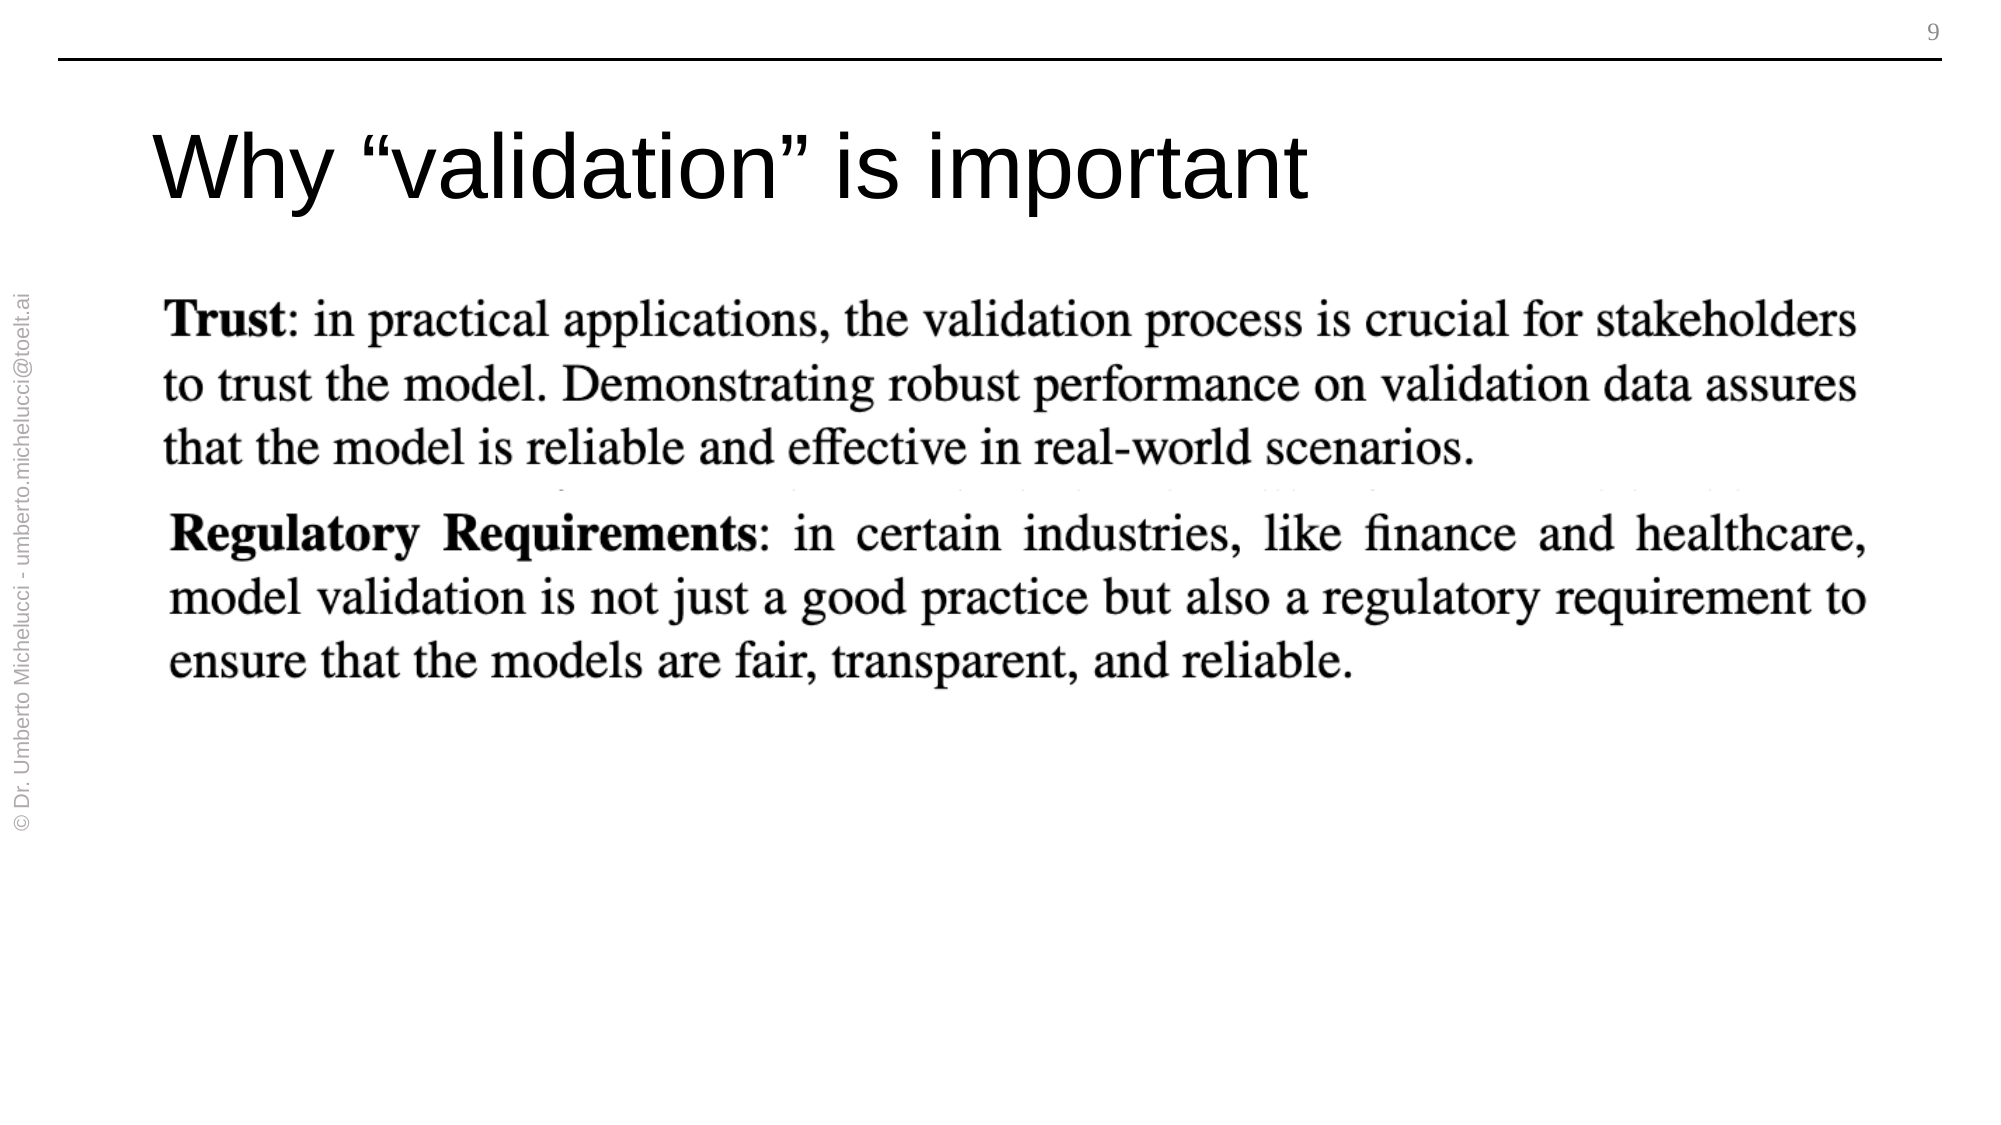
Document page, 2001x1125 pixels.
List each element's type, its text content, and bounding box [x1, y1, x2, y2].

title Why “validation” is important [137, 59, 1863, 277]
picture [160, 494, 1893, 703]
text_box © Dr. Umberto Michelucci - umberto.michelucci@toelt.ai [0, 238, 41, 888]
picture [137, 277, 1878, 491]
